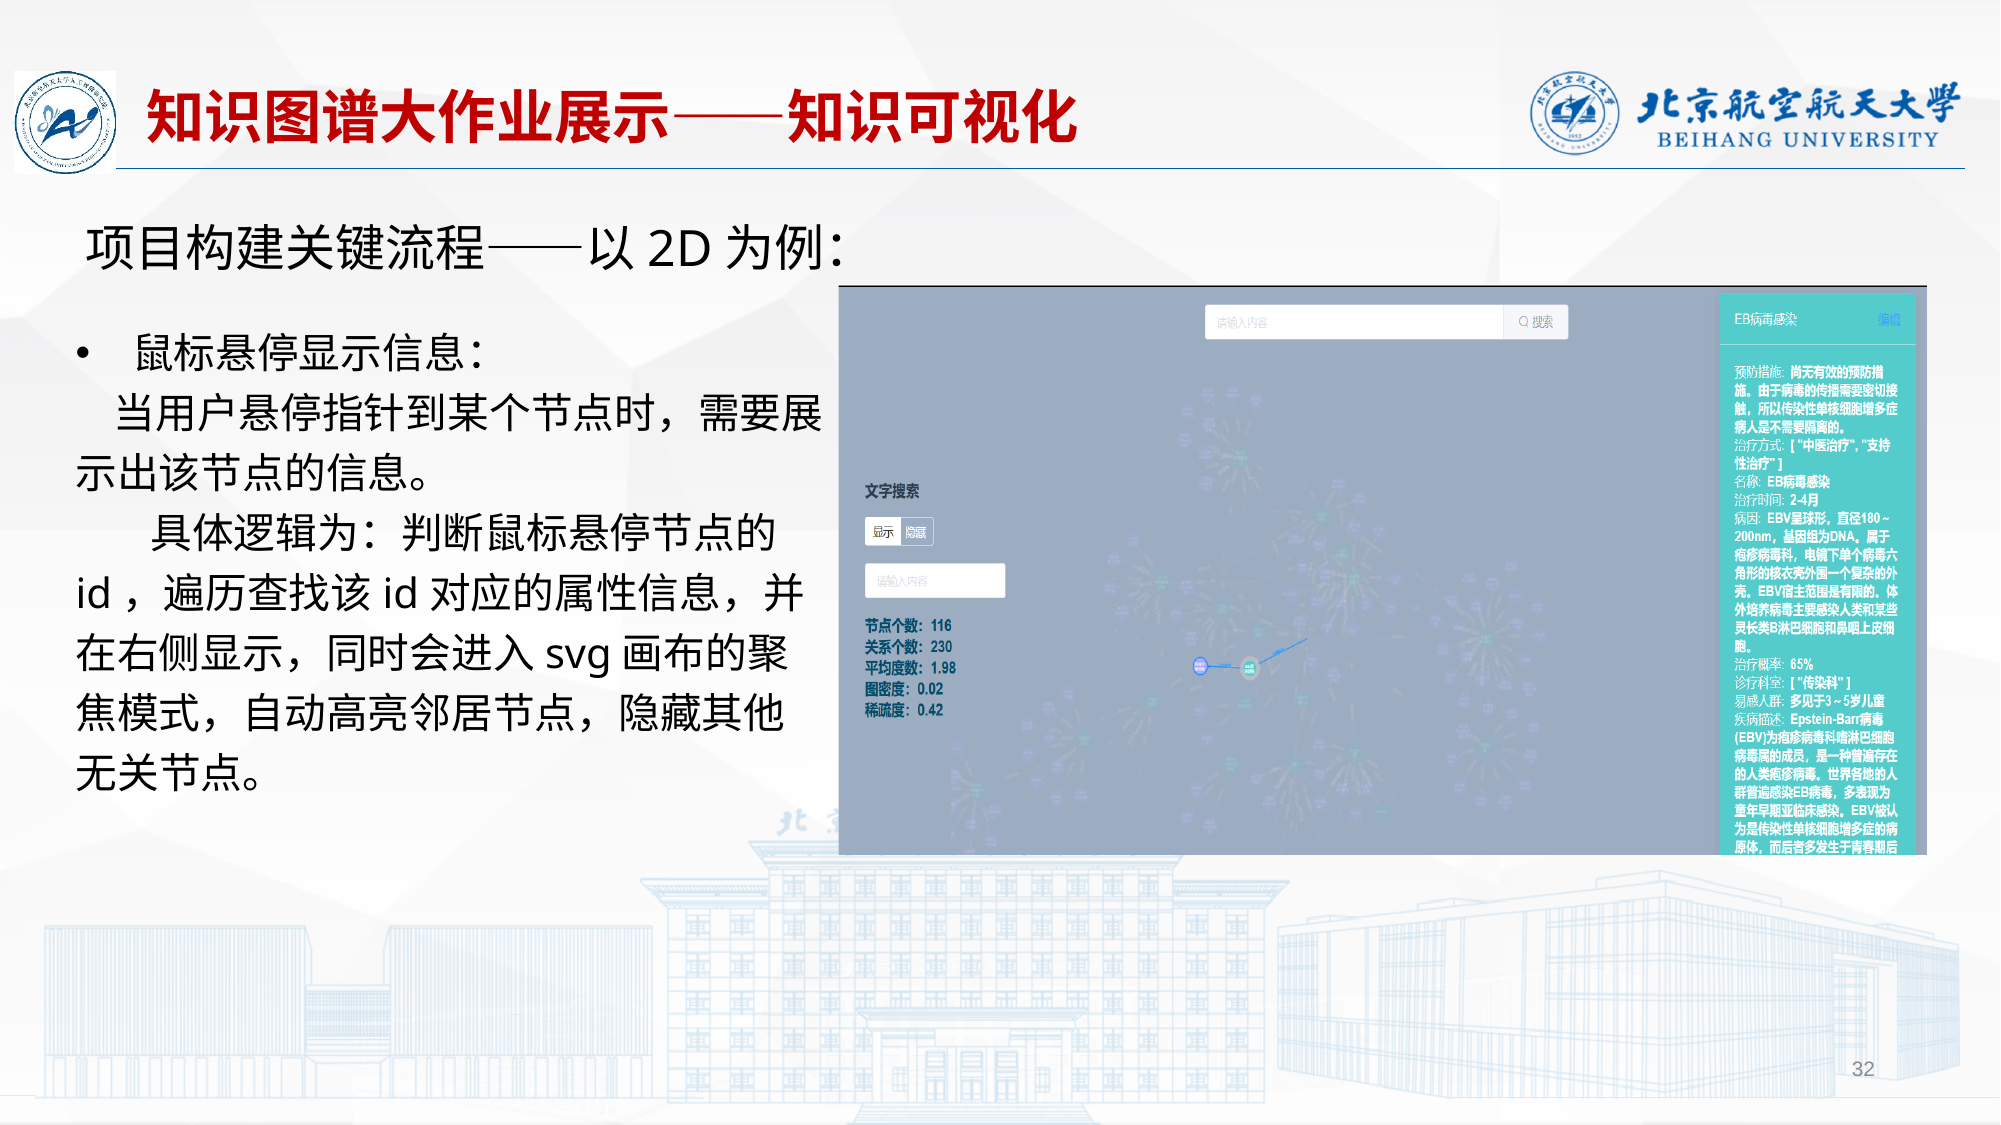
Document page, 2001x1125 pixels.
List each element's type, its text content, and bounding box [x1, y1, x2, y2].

picture [0, 0, 2000, 855]
text_box 项目构建关键流程——以2D为例： [71, 208, 849, 284]
list 知识图谱大作业展示——知识可视化 [131, 81, 1113, 164]
slide_number 32 [1412, 1050, 1890, 1085]
text_box 鼠标悬停显示信息： 当用户悬停指针到某个节点时，需要展示出该节点的信息。 具体逻辑为：判断鼠标悬停节点的id，遍历查找该id对应的属性信息，并在右侧显示，同时会进入svg画布的聚焦模式，自动高亮邻居节点，隐藏其他无关节点。 [60, 309, 839, 898]
